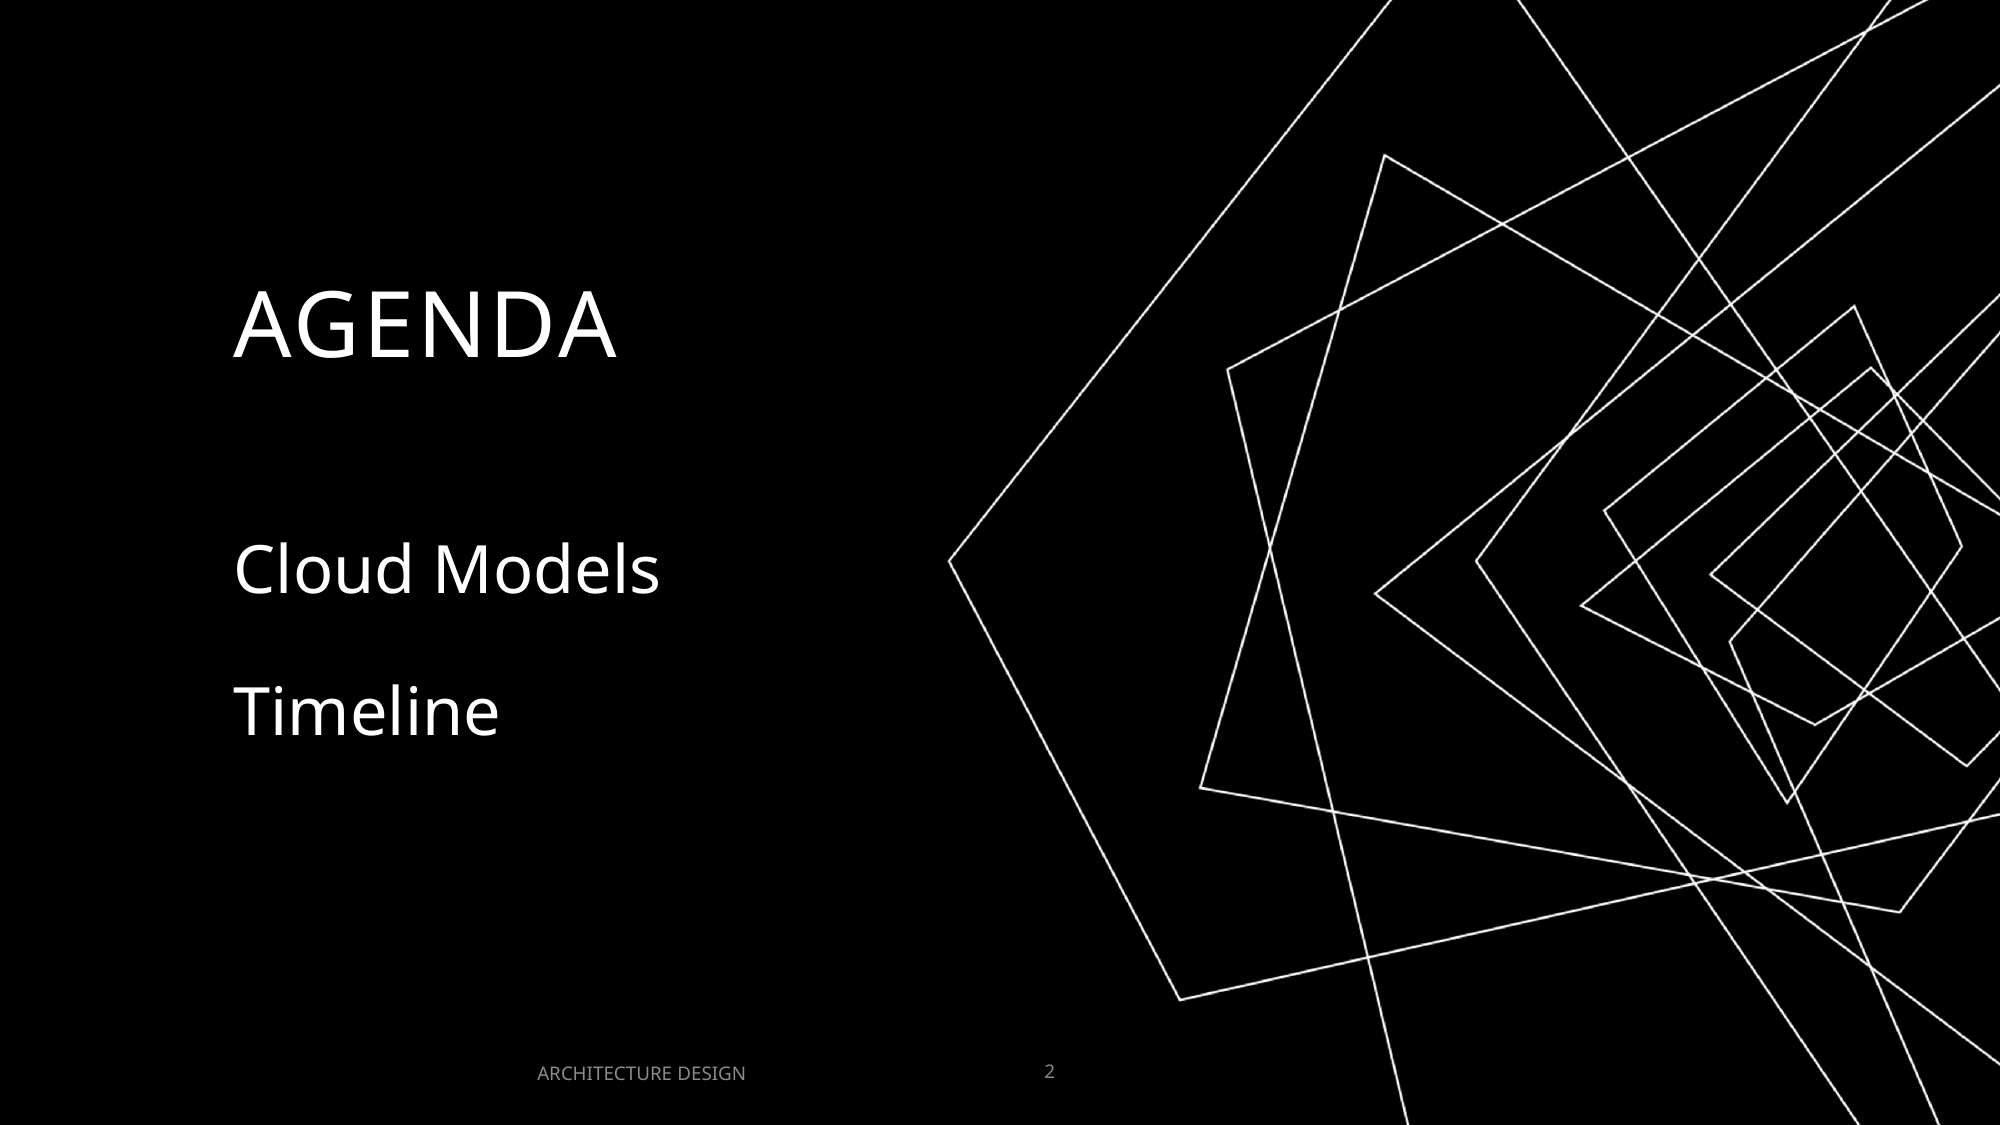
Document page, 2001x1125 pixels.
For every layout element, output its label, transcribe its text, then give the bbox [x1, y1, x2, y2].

picture [900, 0, 2000, 1125]
footer ARCHITECTURE DESIGN [437, 1042, 846, 1103]
title AGENDA [218, 167, 694, 385]
list Cloud Models Timeline [218, 479, 694, 893]
slide_number 2 [908, 1042, 1071, 1103]
